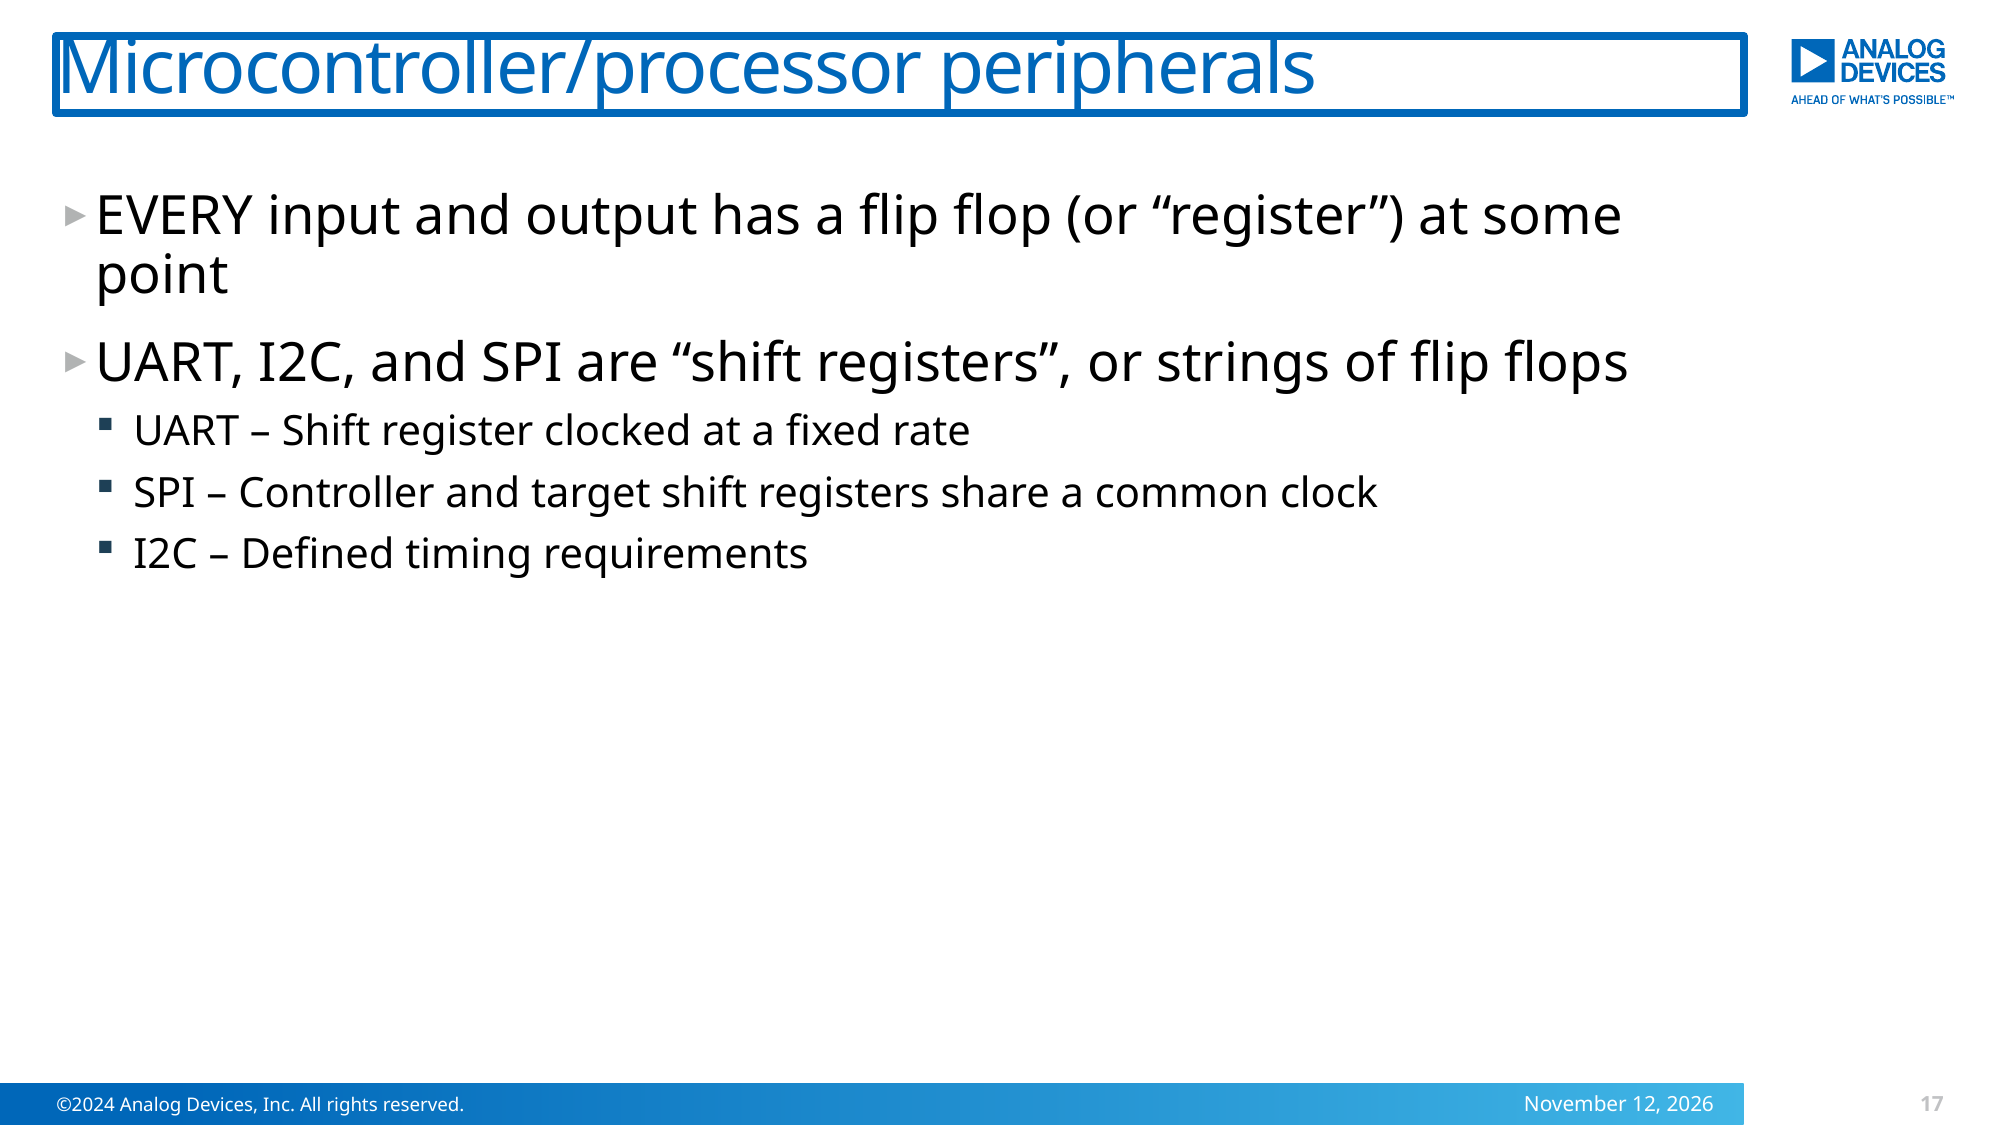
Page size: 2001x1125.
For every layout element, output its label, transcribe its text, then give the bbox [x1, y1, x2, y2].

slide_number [1379, 1085, 1744, 1125]
slide_number 17 [1743, 1084, 1944, 1125]
footer ©2024 Analog Devices, Inc. All rights reserved. [56, 1085, 1379, 1125]
title Microcontroller/processor peripherals [52, 32, 1748, 117]
list EVERY input and output has a flip flop (or “register”) at some point UART, I2C, and SPI are “shift registers”, or strings of flip flops UART – Shift register clocked at a fixed rate SPI – Controller and target shift registers share a common clock I2C – Defined timing requirements [58, 174, 1744, 592]
